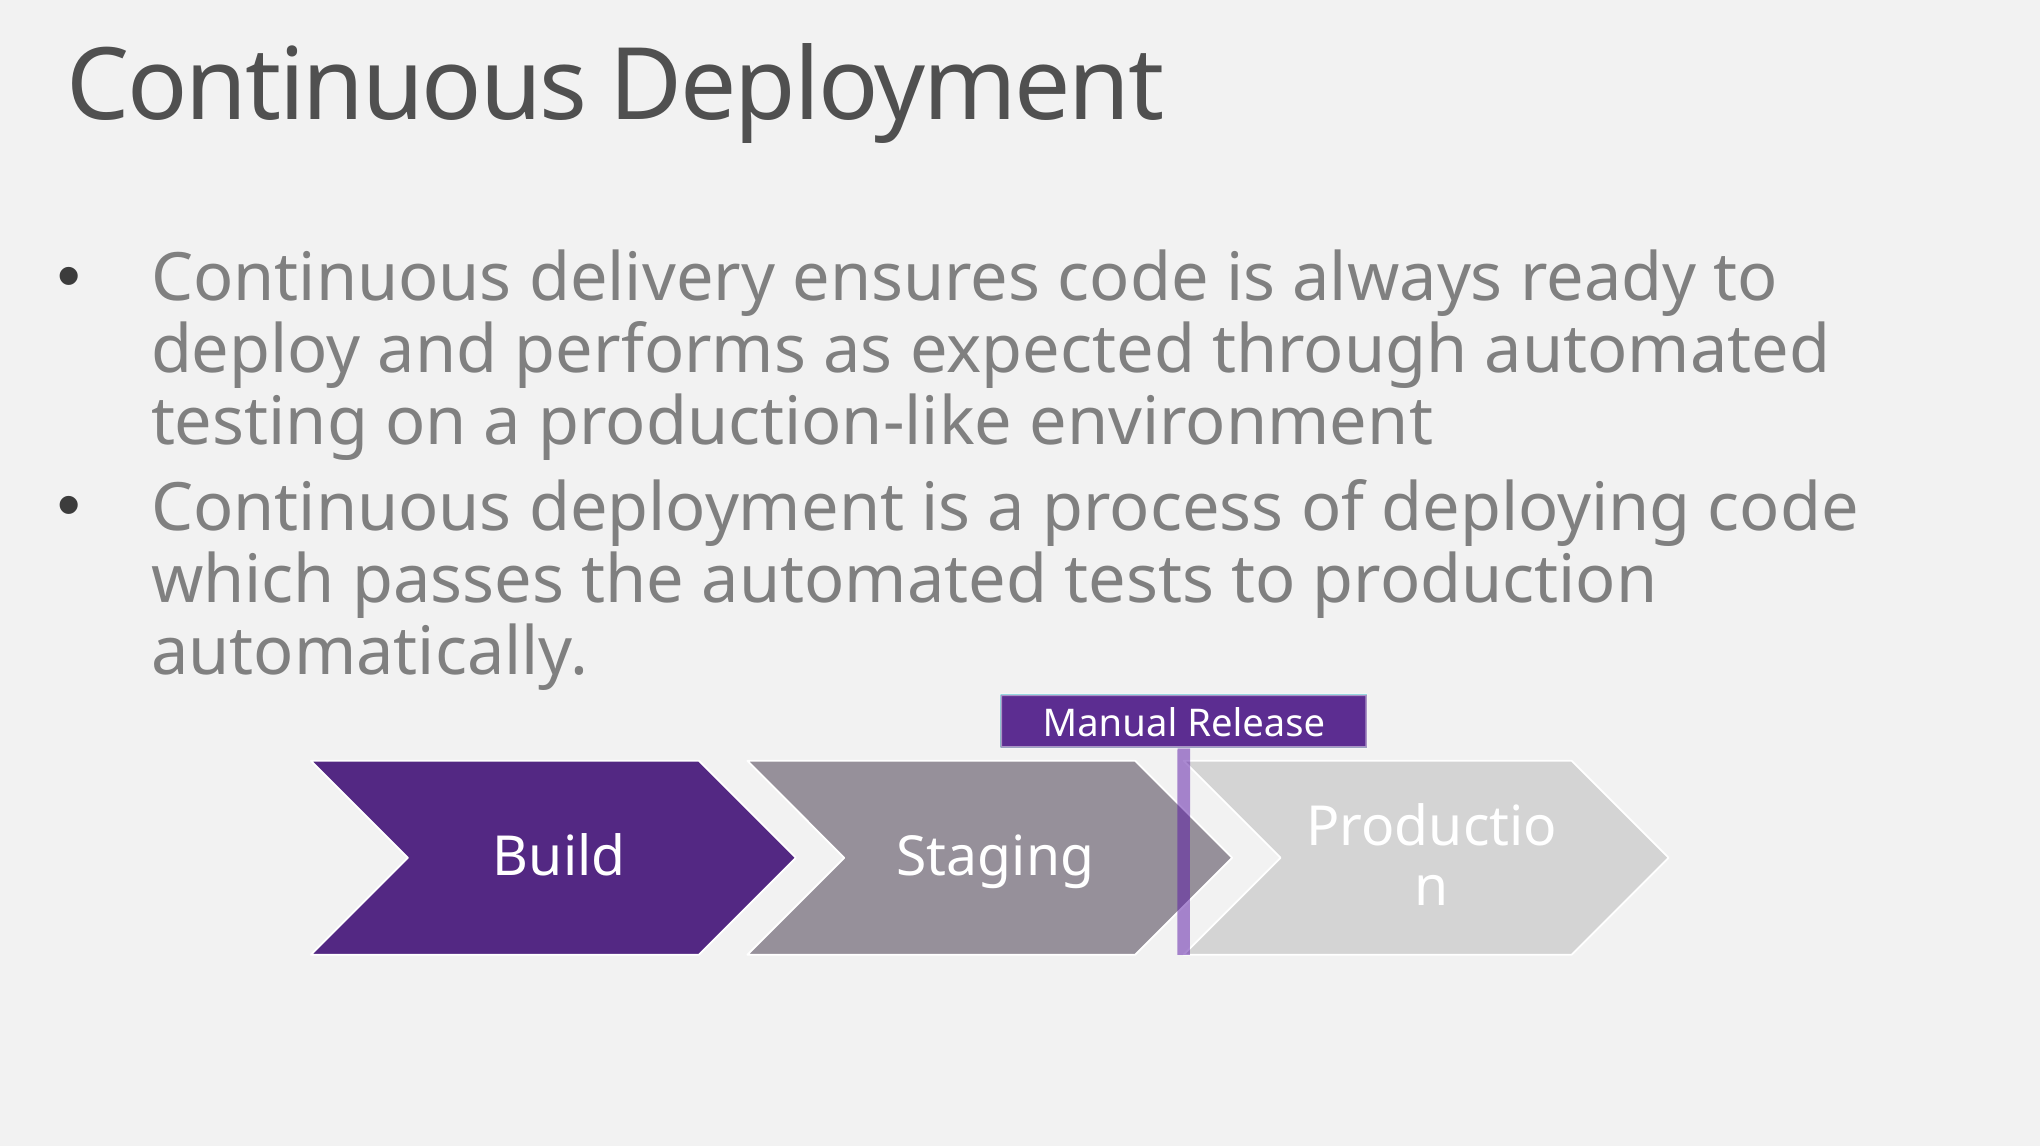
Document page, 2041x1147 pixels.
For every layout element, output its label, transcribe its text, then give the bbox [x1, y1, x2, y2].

text_box Build [310, 759, 797, 956]
text_box Production [1368, 759, 1670, 956]
title Continuous Deployment [42, 17, 1998, 220]
list Continuous delivery ensures code is always ready to deploy and performs as expected through automated testing on a production-like environment Continuous deployment is a process of deploying code which passes the automated tests to production automatically. [42, 235, 1998, 1028]
text_box Staging [746, 759, 1000, 956]
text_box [1000, 694, 1368, 956]
